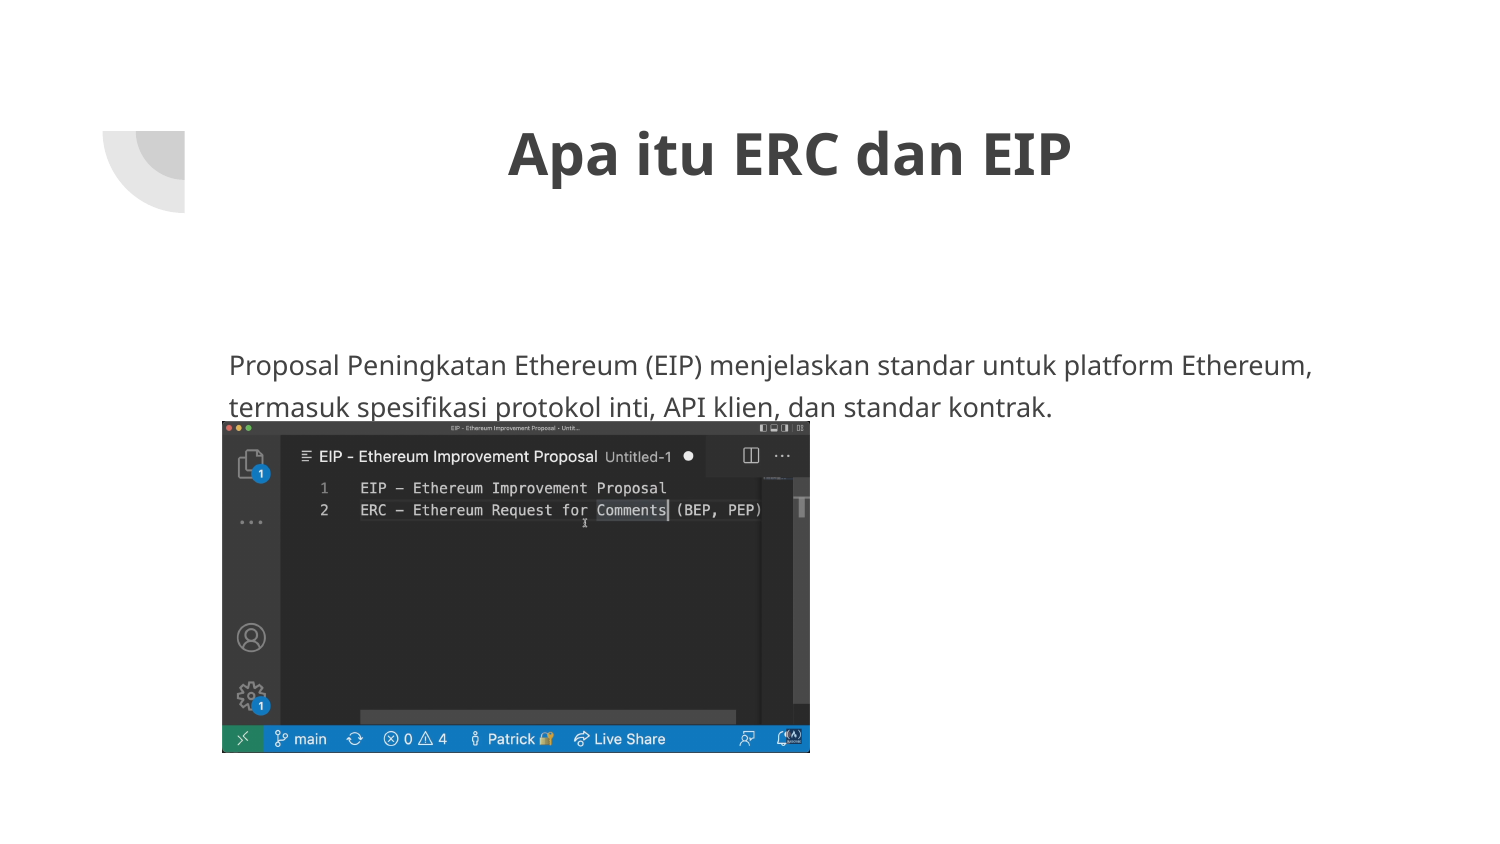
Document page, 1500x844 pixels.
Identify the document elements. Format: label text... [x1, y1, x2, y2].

list Proposal Peningkatan Ethereum (EIP) menjelaskan standar untuk platform Ethereum, termasuk spesifikasi protokol inti, API klien, dan standar kontrak. [213, 326, 1368, 744]
picture [221, 421, 810, 753]
title Apa itu ERC dan EIP [213, 98, 1368, 263]
